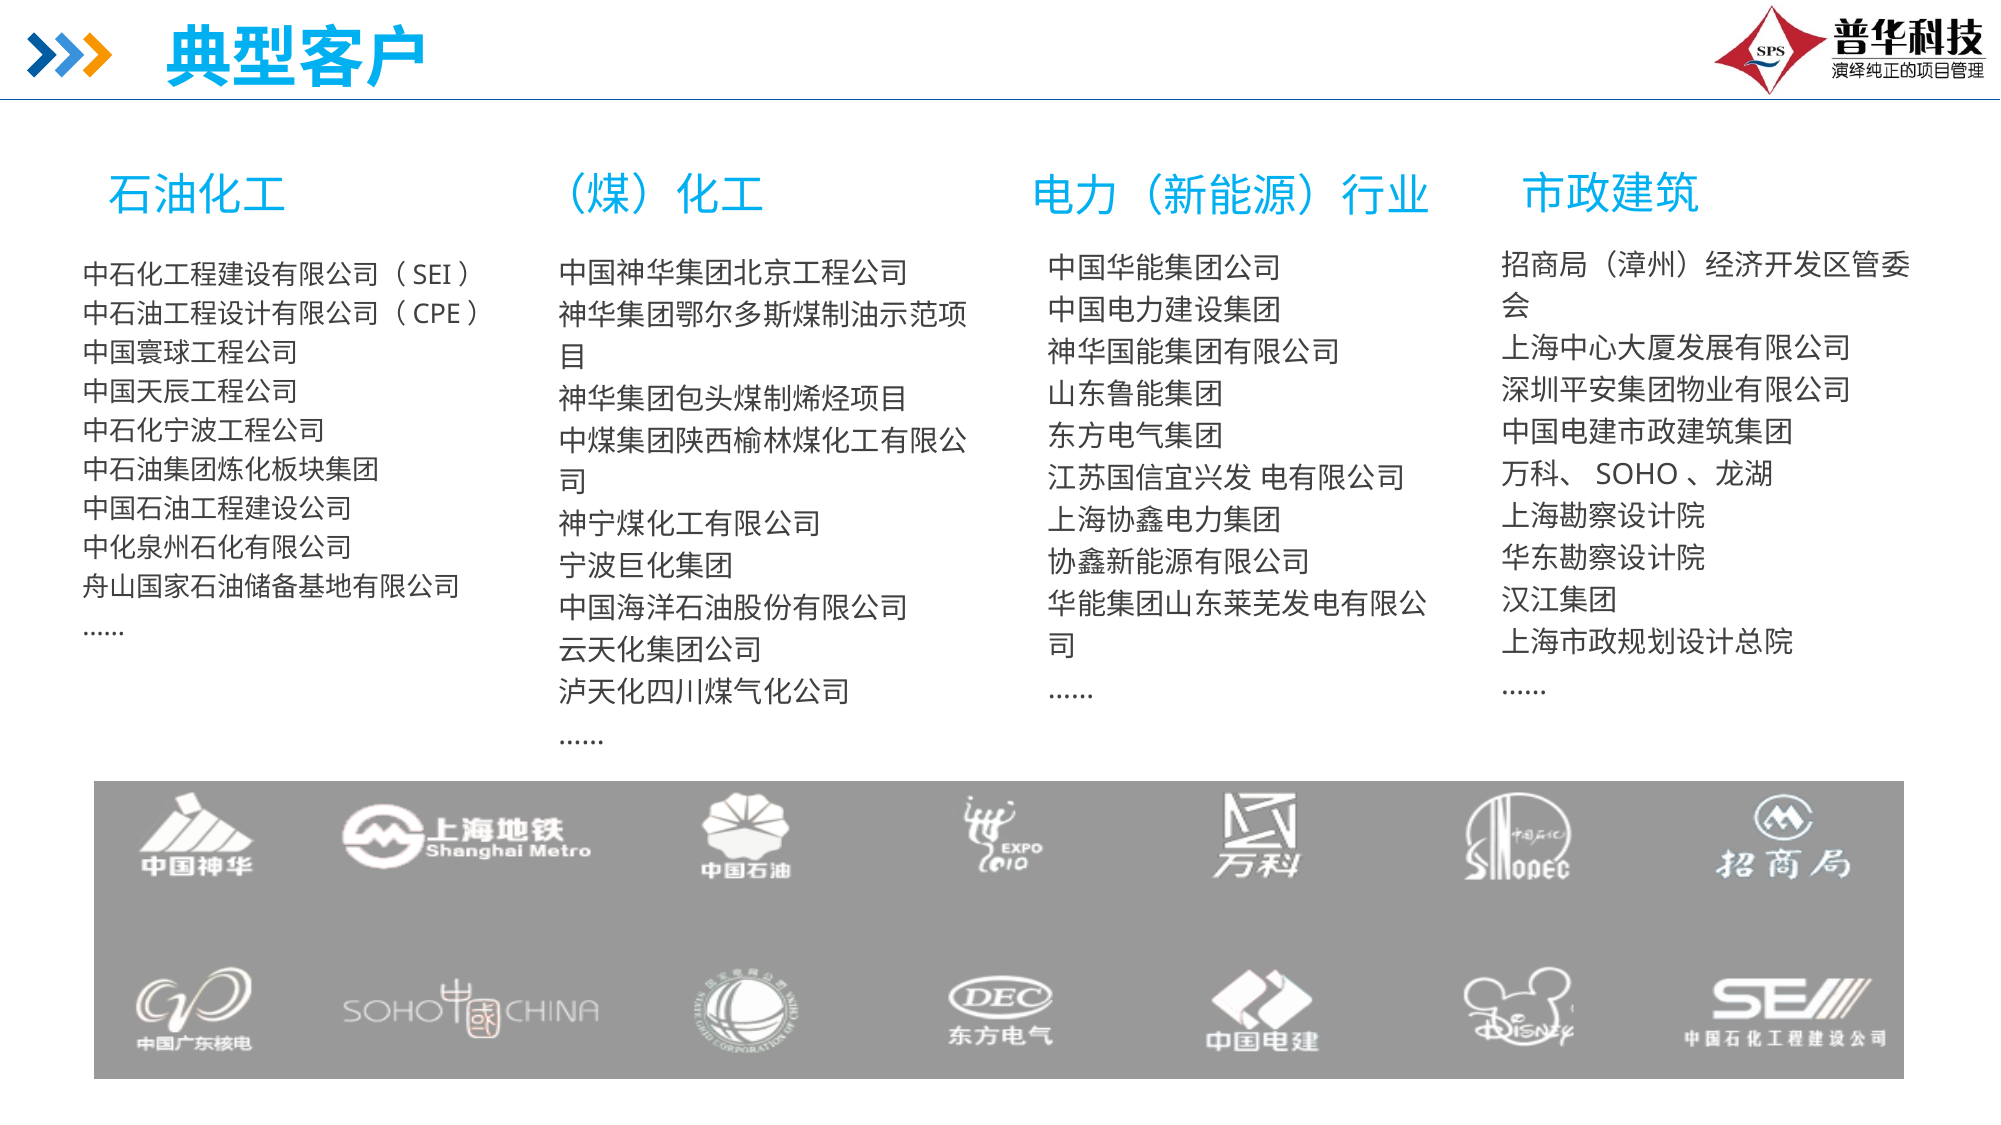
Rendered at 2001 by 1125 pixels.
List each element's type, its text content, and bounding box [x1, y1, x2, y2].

text_box 典型客户 [150, 7, 1147, 78]
text_box 石油化工 [94, 158, 376, 227]
text_box 中国华能集团公司 中国电力建设集团 神华国能集团有限公司 山东鲁能集团 东方电气集团 江苏国信宜兴发 电有限公司 上海协鑫电力集团 协鑫新能源有限公司 华能集团山东莱芜发电有限公司 …… [1033, 235, 1449, 712]
text_box 市政建筑 [1507, 157, 1805, 226]
text_box 中石化工程建设有限公司（SEI） 中石油工程设计有限公司（CPE） 中国寰球工程公司 中国天辰工程公司 中石化宁波工程公司 中石油集团炼化板块集团 中国石油工程建设公司 中化泉州石化有限公司 舟山国家石油储备基地有限公司 …… [62, 241, 515, 651]
text_box 招商局（漳州）经济开发区管委会 上海中心大厦发展有限公司 深圳平安集团物业有限公司 中国电建市政建筑集团 万科、SOHO、龙湖 上海勘察设计院 华东勘察设计院 汉江集团 上海市政规划设计总院 …… [1486, 231, 1929, 708]
picture [94, 781, 1904, 1079]
text_box 中国神华集团北京工程公司 神华集团鄂尔多斯煤制油示范项目 神华集团包头煤制烯烃项目 中煤集团陕西榆林煤化工有限公司 神宁煤化工有限公司 宁波巨化集团 中国海洋石油股份有限公司 云天化集团公司 泸天化四川煤气化公司 …… [543, 239, 987, 758]
text_box （煤）化工 [527, 158, 885, 227]
picture [1703, 4, 1999, 95]
text_box 电力（新能源）行业 [1015, 159, 1514, 228]
